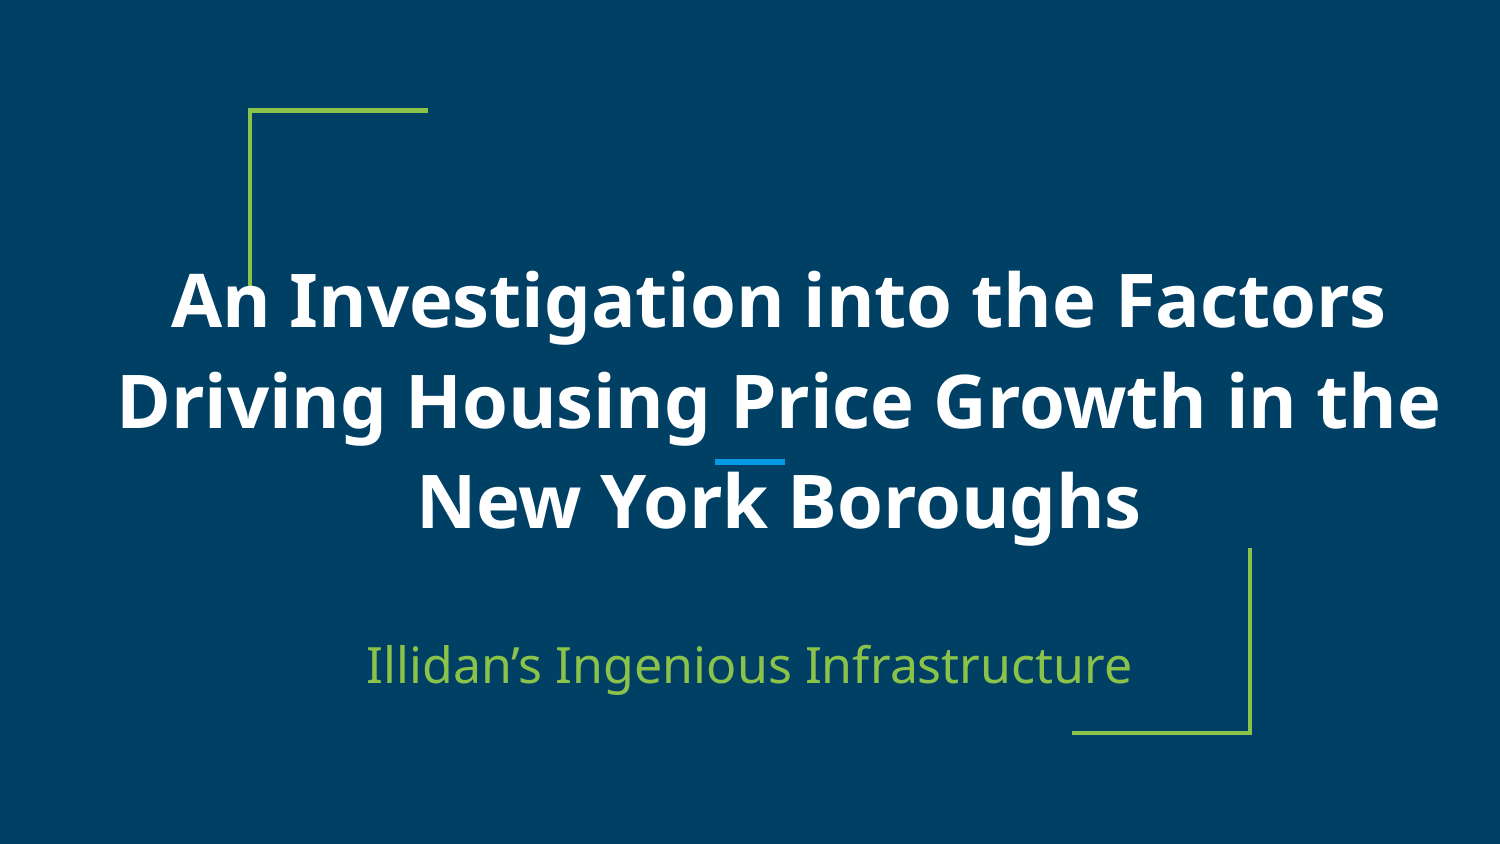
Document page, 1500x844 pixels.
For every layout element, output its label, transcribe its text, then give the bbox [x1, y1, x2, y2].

title An Investigation into the Factors Driving Housing Price Growth in the New York Boroughs [80, 228, 1478, 566]
subtitle Illidan’s Ingenious Infrastructure [51, 614, 1449, 745]
